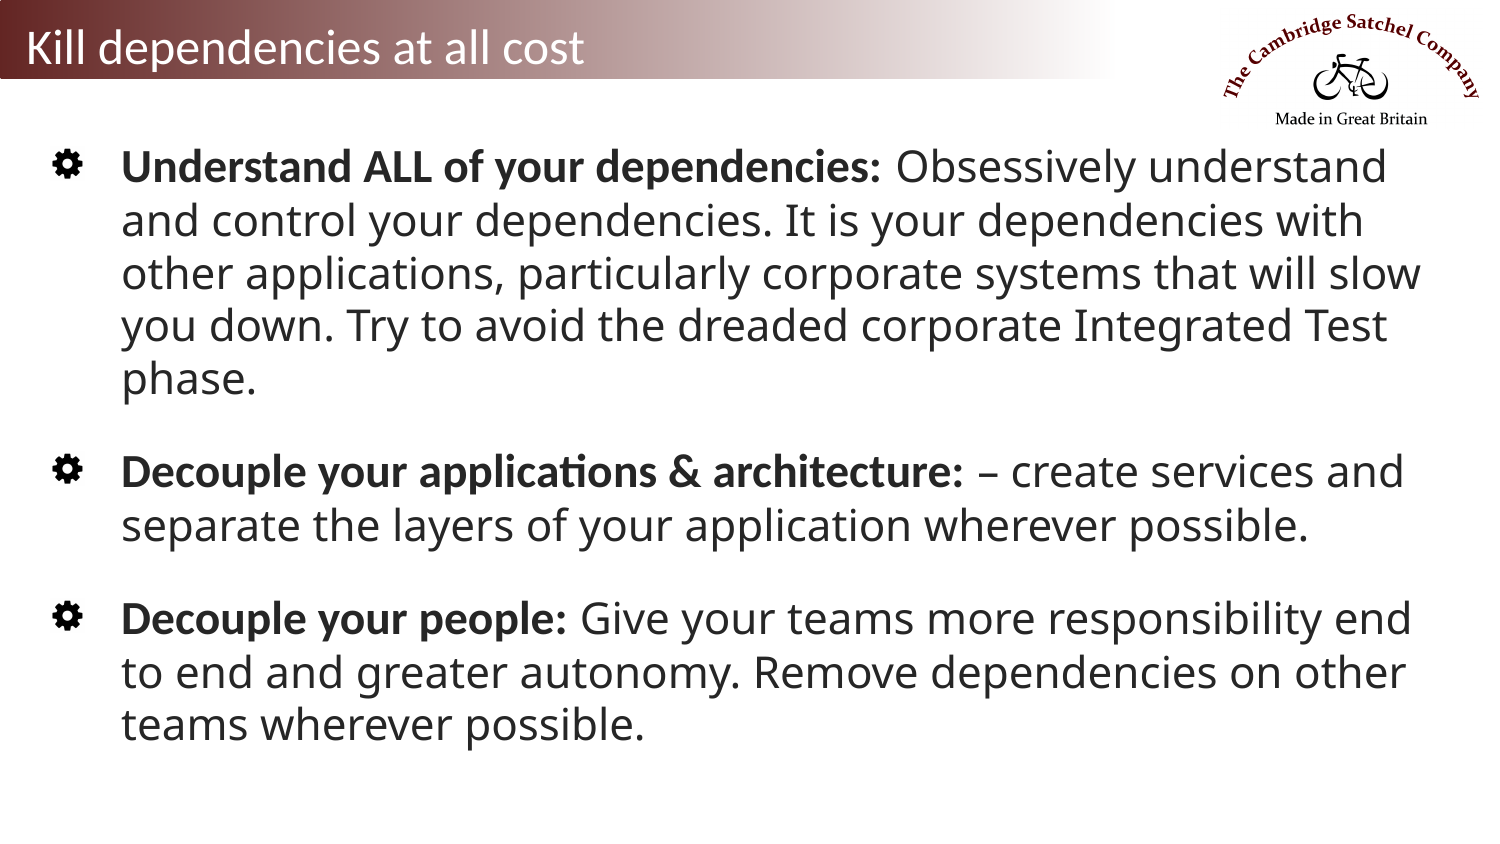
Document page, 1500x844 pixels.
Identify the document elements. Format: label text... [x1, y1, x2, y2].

picture [50, 146, 85, 181]
picture [50, 598, 85, 633]
list Understand ALL of your dependencies: Obsessively understand and control your dependencies. It is your dependencies with other applications, particularly corporate systems that will slow you down. Try to avoid the dreaded corporate Integrated Test phase. Decouple your applications & architecture: – create services and separate the layers of your application wherever possible. Decouple your people: Give your teams more responsibility end to end and greater autonomy. Remove dependencies on other teams wherever possible. [35, 127, 1480, 767]
subtitle Kill dependencies at all cost [11, 6, 855, 115]
picture [1220, 8, 1483, 129]
picture [50, 451, 85, 486]
